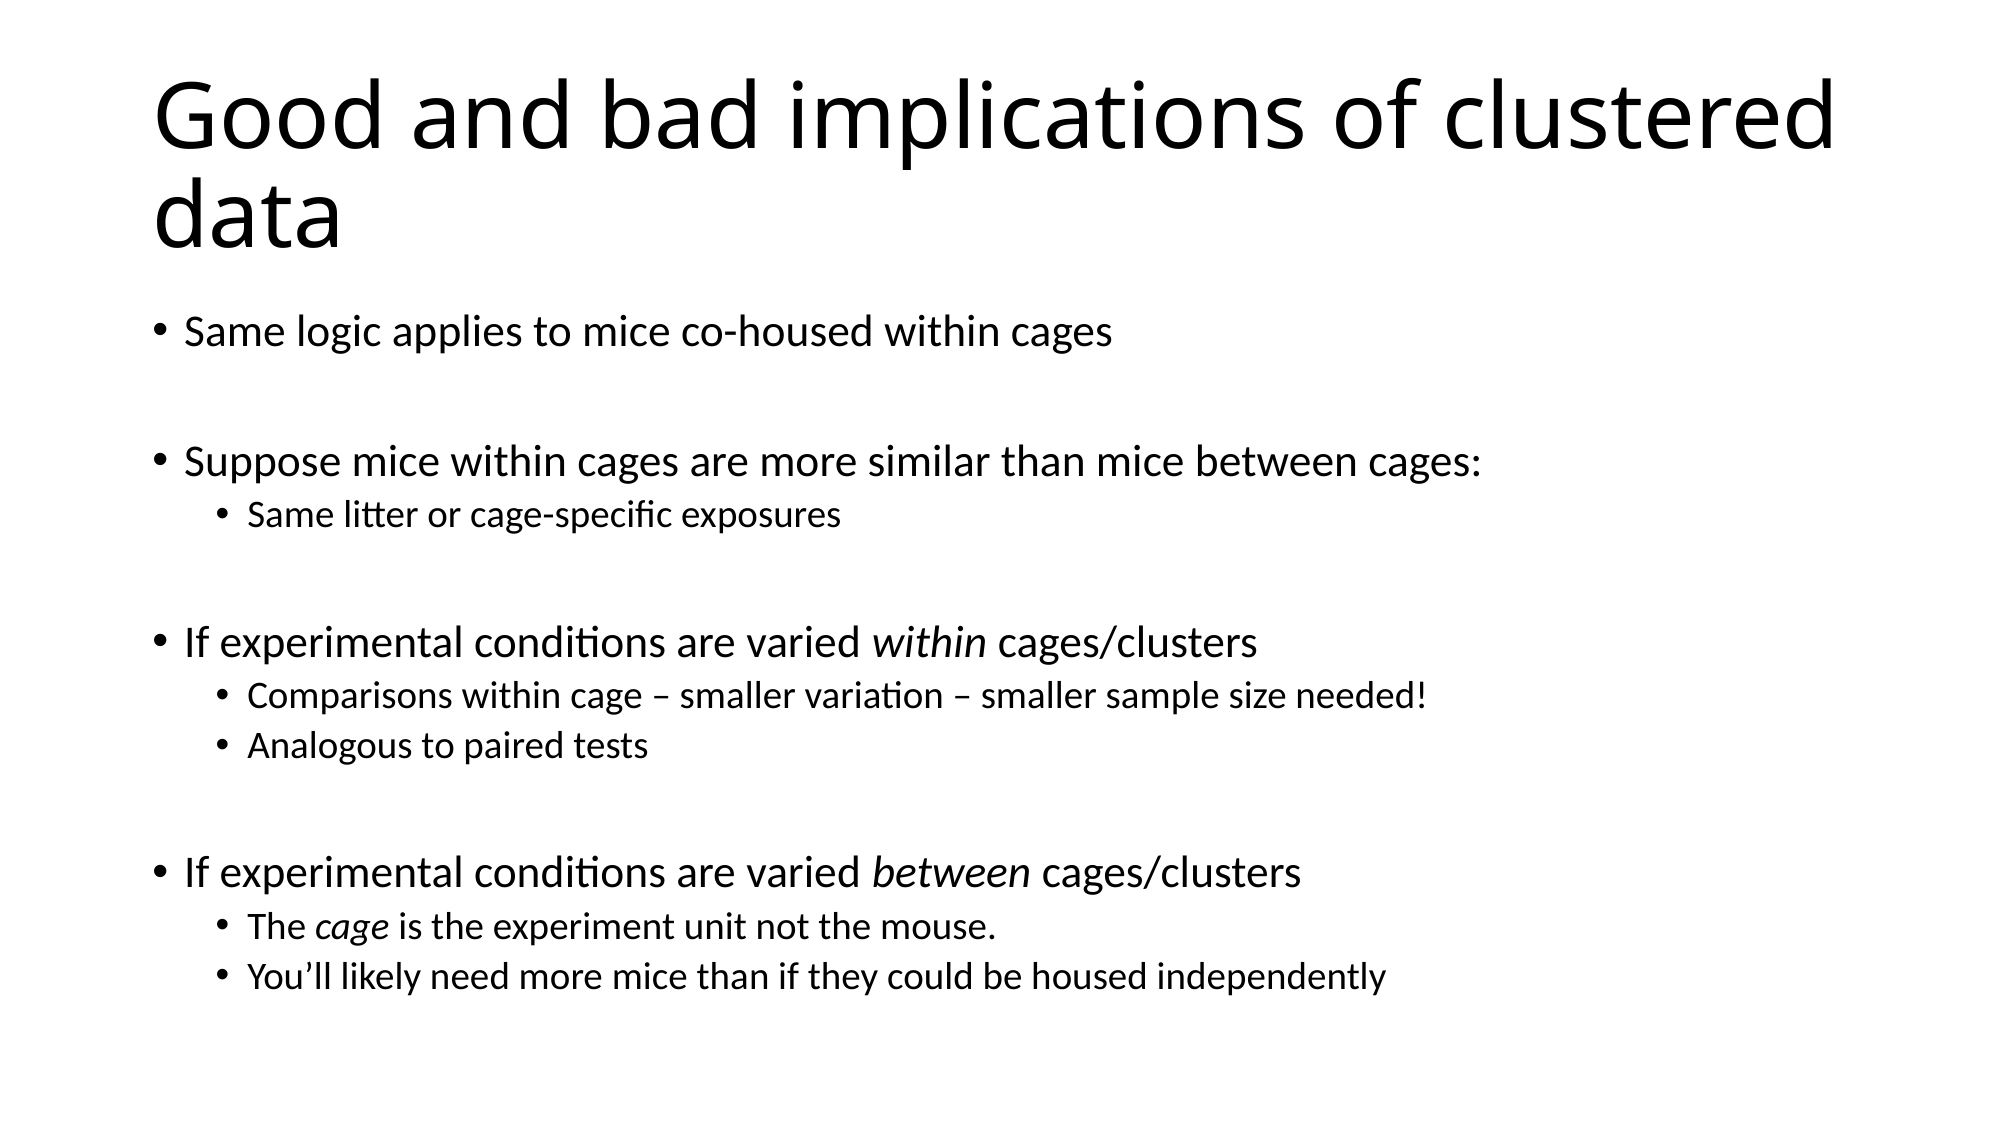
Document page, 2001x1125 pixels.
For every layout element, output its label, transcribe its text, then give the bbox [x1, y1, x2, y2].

title Good and bad implications of clustered data [137, 59, 1863, 278]
list Same logic applies to mice co-housed within cages Suppose mice within cages are more similar than mice between cages: Same litter or cage-specific exposures If experimental conditions are varied within cages/clusters Comparisons within cage – smaller variation – smaller sample size needed! Analogous to paired tests If experimental conditions are varied between cages/clusters The cage is the experiment unit not the mouse. You’ll likely need more mice than if they could be housed independently [137, 299, 1863, 1014]
